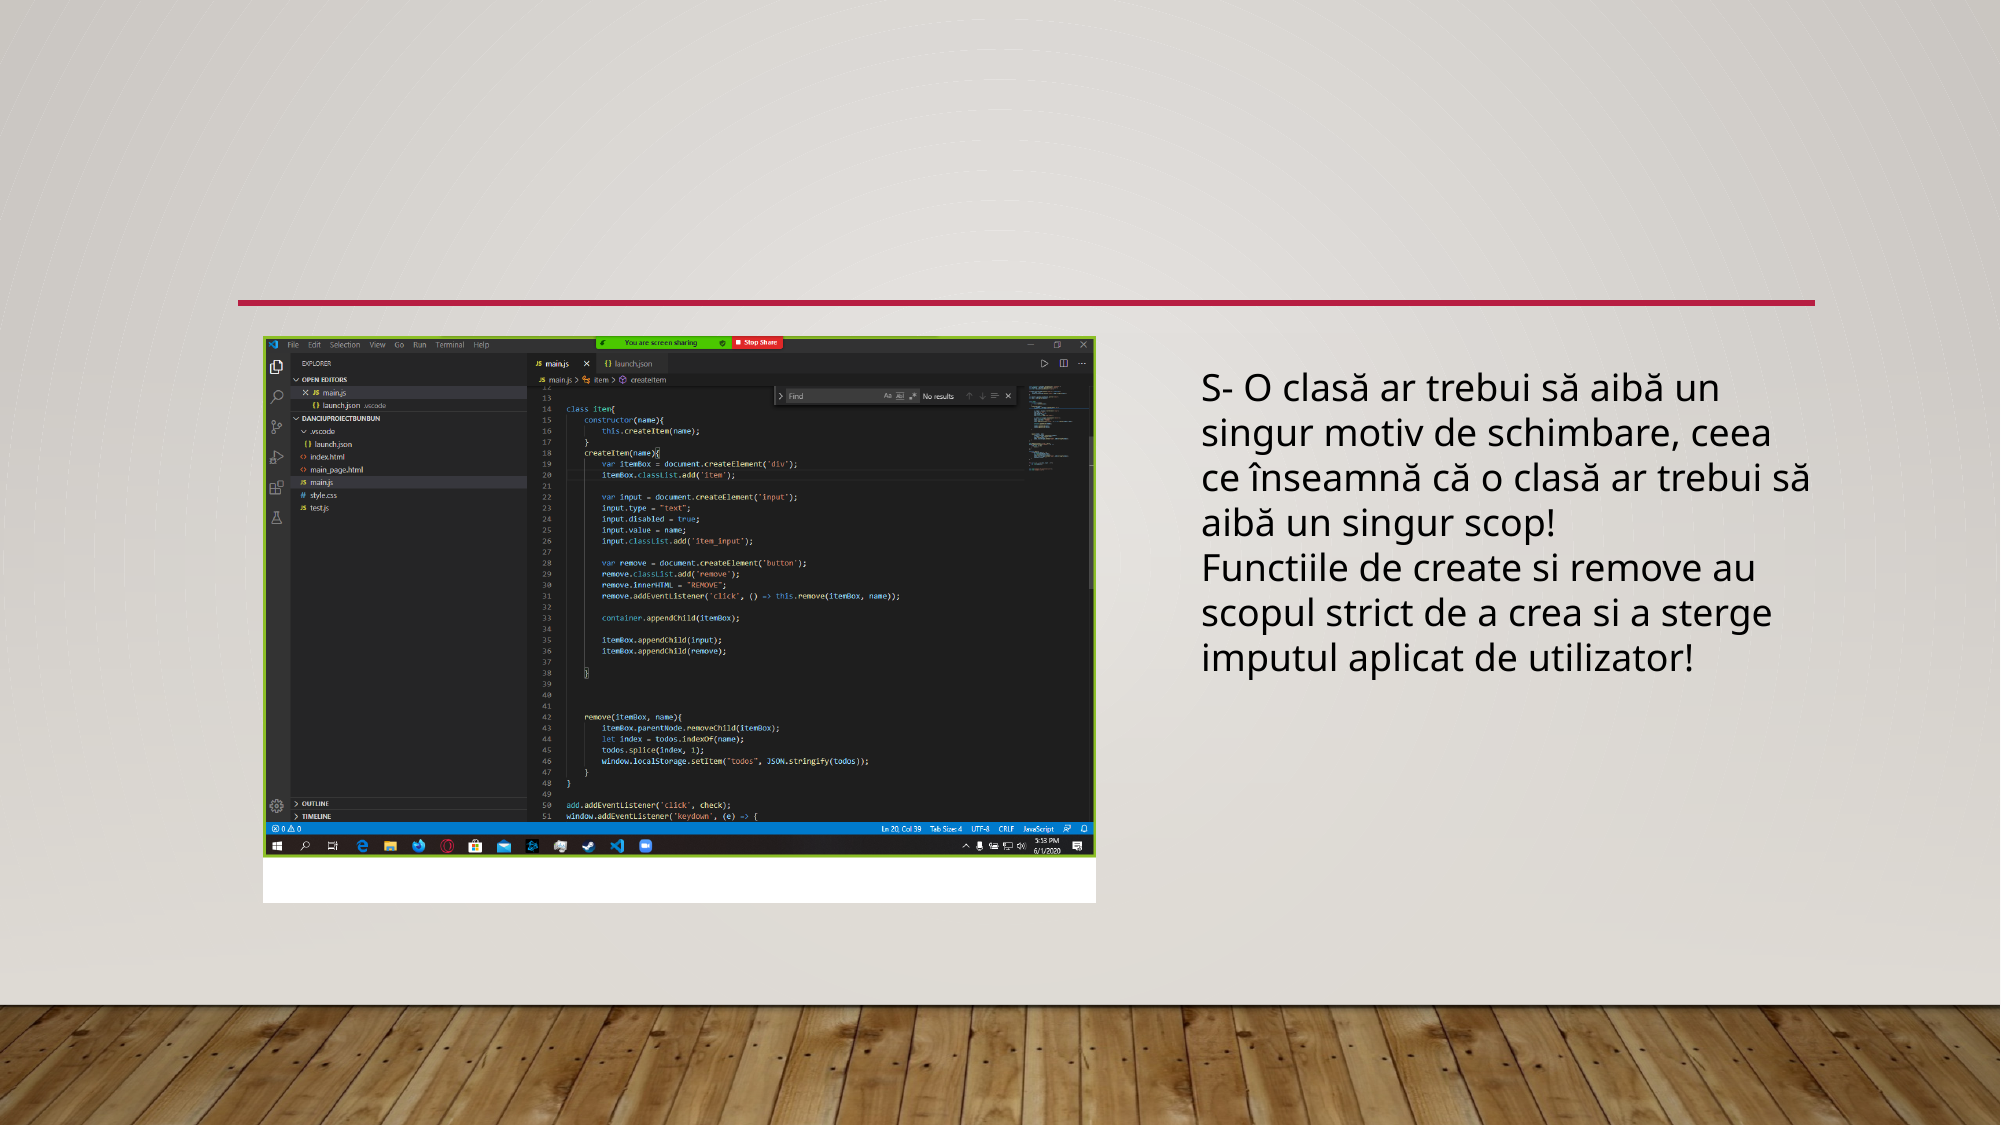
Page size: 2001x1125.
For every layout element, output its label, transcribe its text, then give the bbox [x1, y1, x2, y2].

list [262, 336, 1096, 903]
text_box S- O clasă ar trebui să aibă un singur motiv de schimbare, ceea ce înseamnă că o clasă ar trebui să aibă un singur scop! Functiile de create si remove au scopul strict de a crea si a sterge imputul aplicat de utilizator! [1186, 356, 1829, 732]
picture [0, 1005, 2000, 1125]
